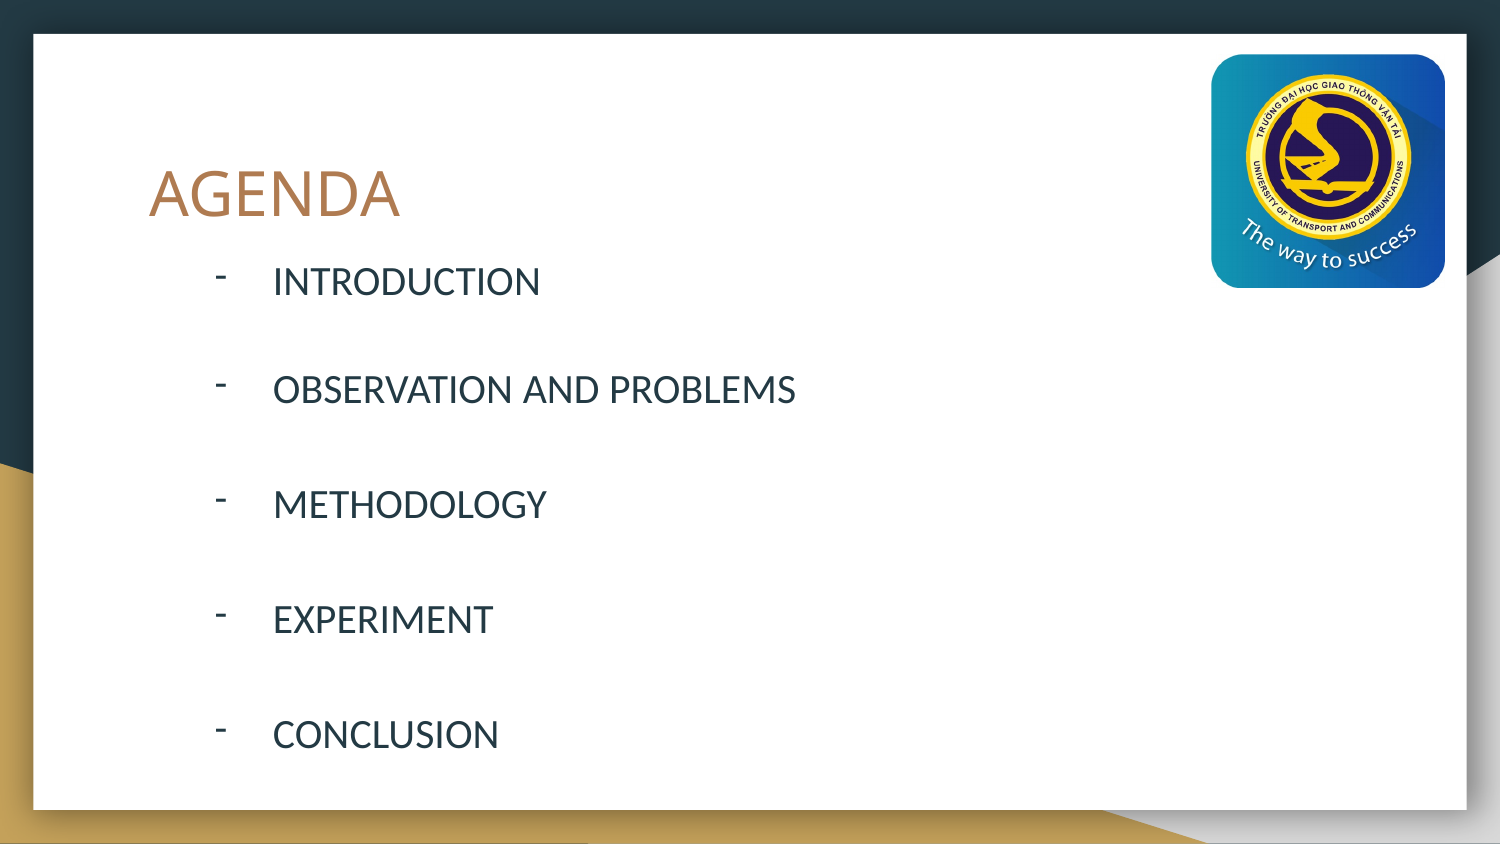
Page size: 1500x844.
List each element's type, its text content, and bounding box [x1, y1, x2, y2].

list INTRODUCTION OBSERVATION AND PROBLEMS METHODOLOGY EXPERIMENT CONCLUSION [183, 231, 1415, 771]
title AGENDA [134, 138, 1205, 296]
picture [1210, 54, 1445, 289]
